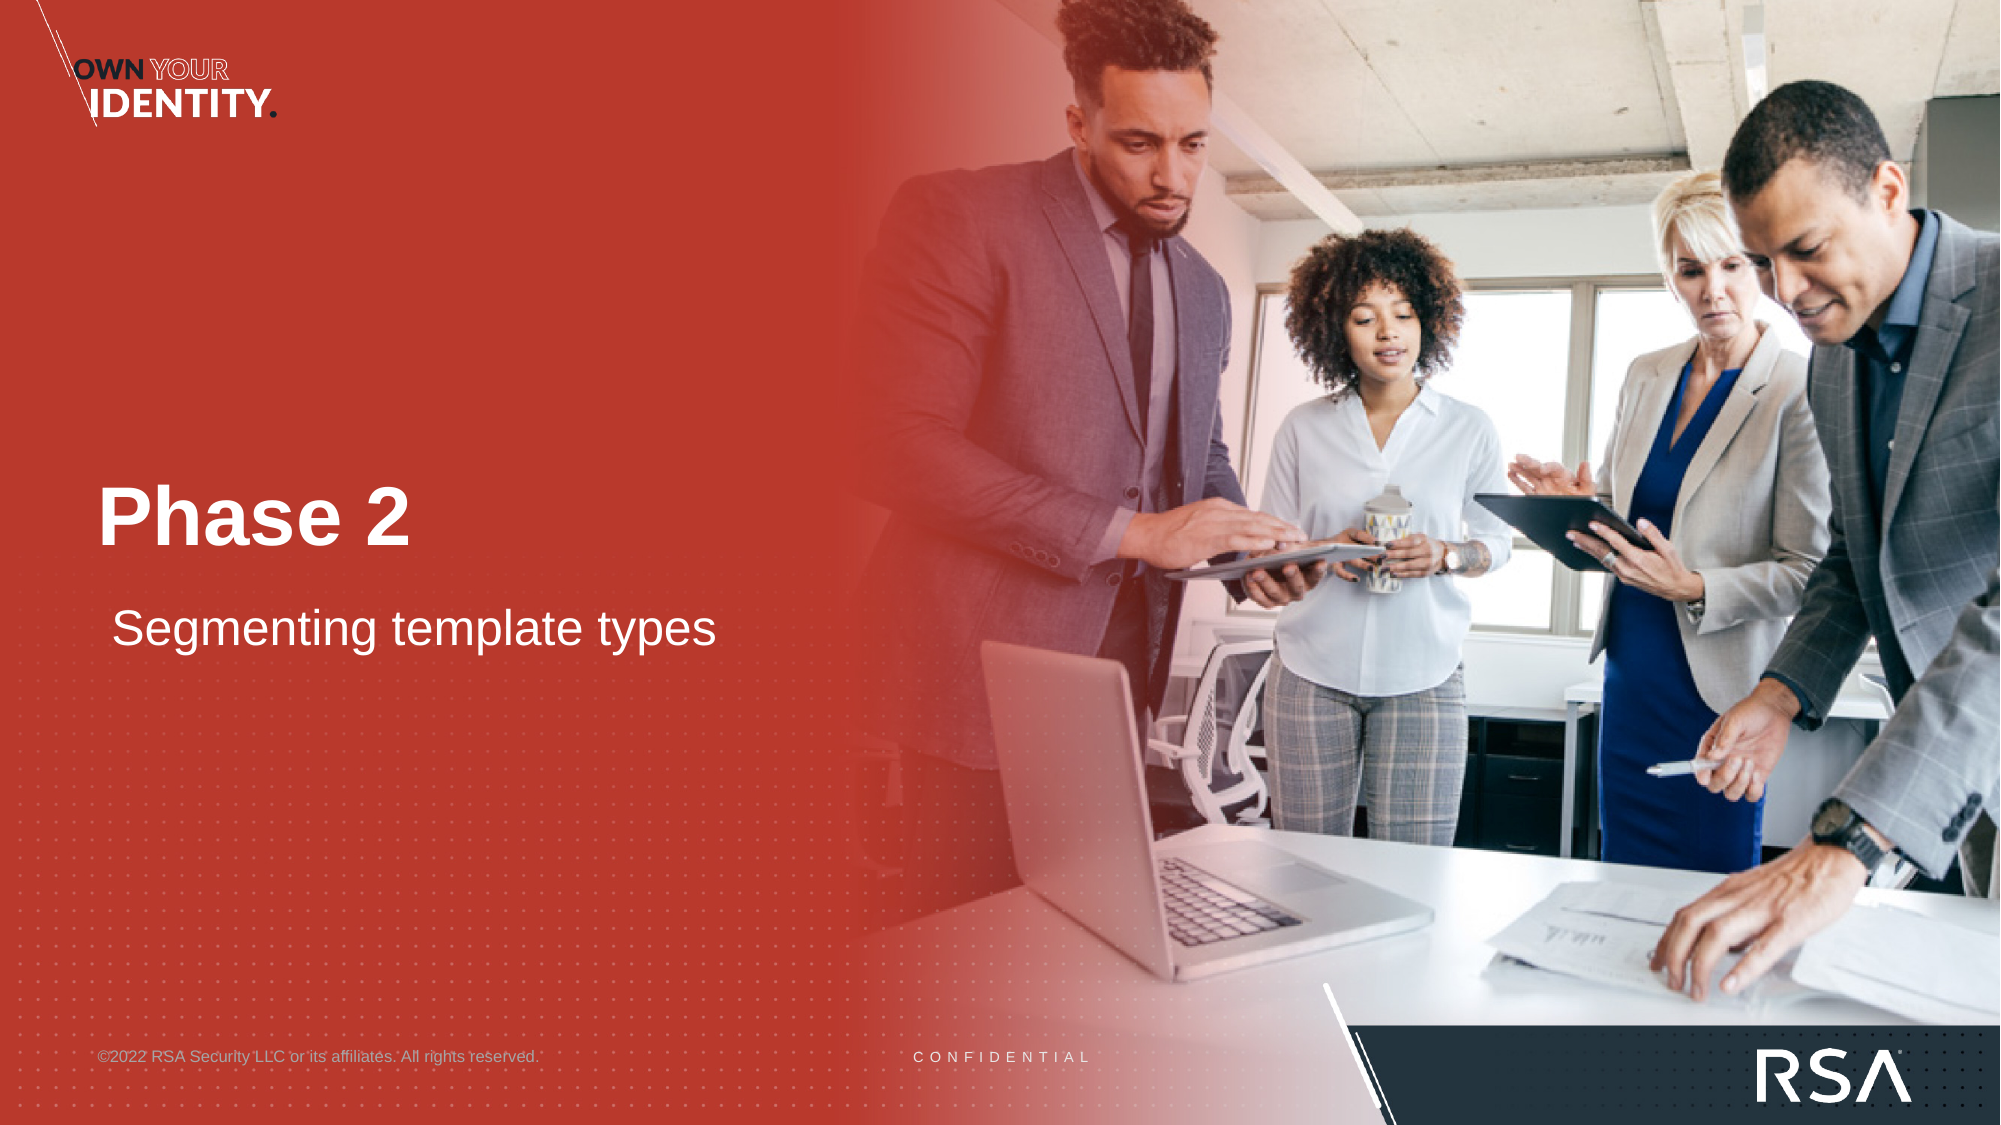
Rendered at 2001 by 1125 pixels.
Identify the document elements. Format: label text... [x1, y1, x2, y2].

subtitle Segmenting template types [97, 595, 1120, 830]
footer CONFIDENTIAL [663, 1037, 1339, 1075]
title Phase 2 [97, 237, 1120, 564]
picture [0, 0, 2000, 1125]
